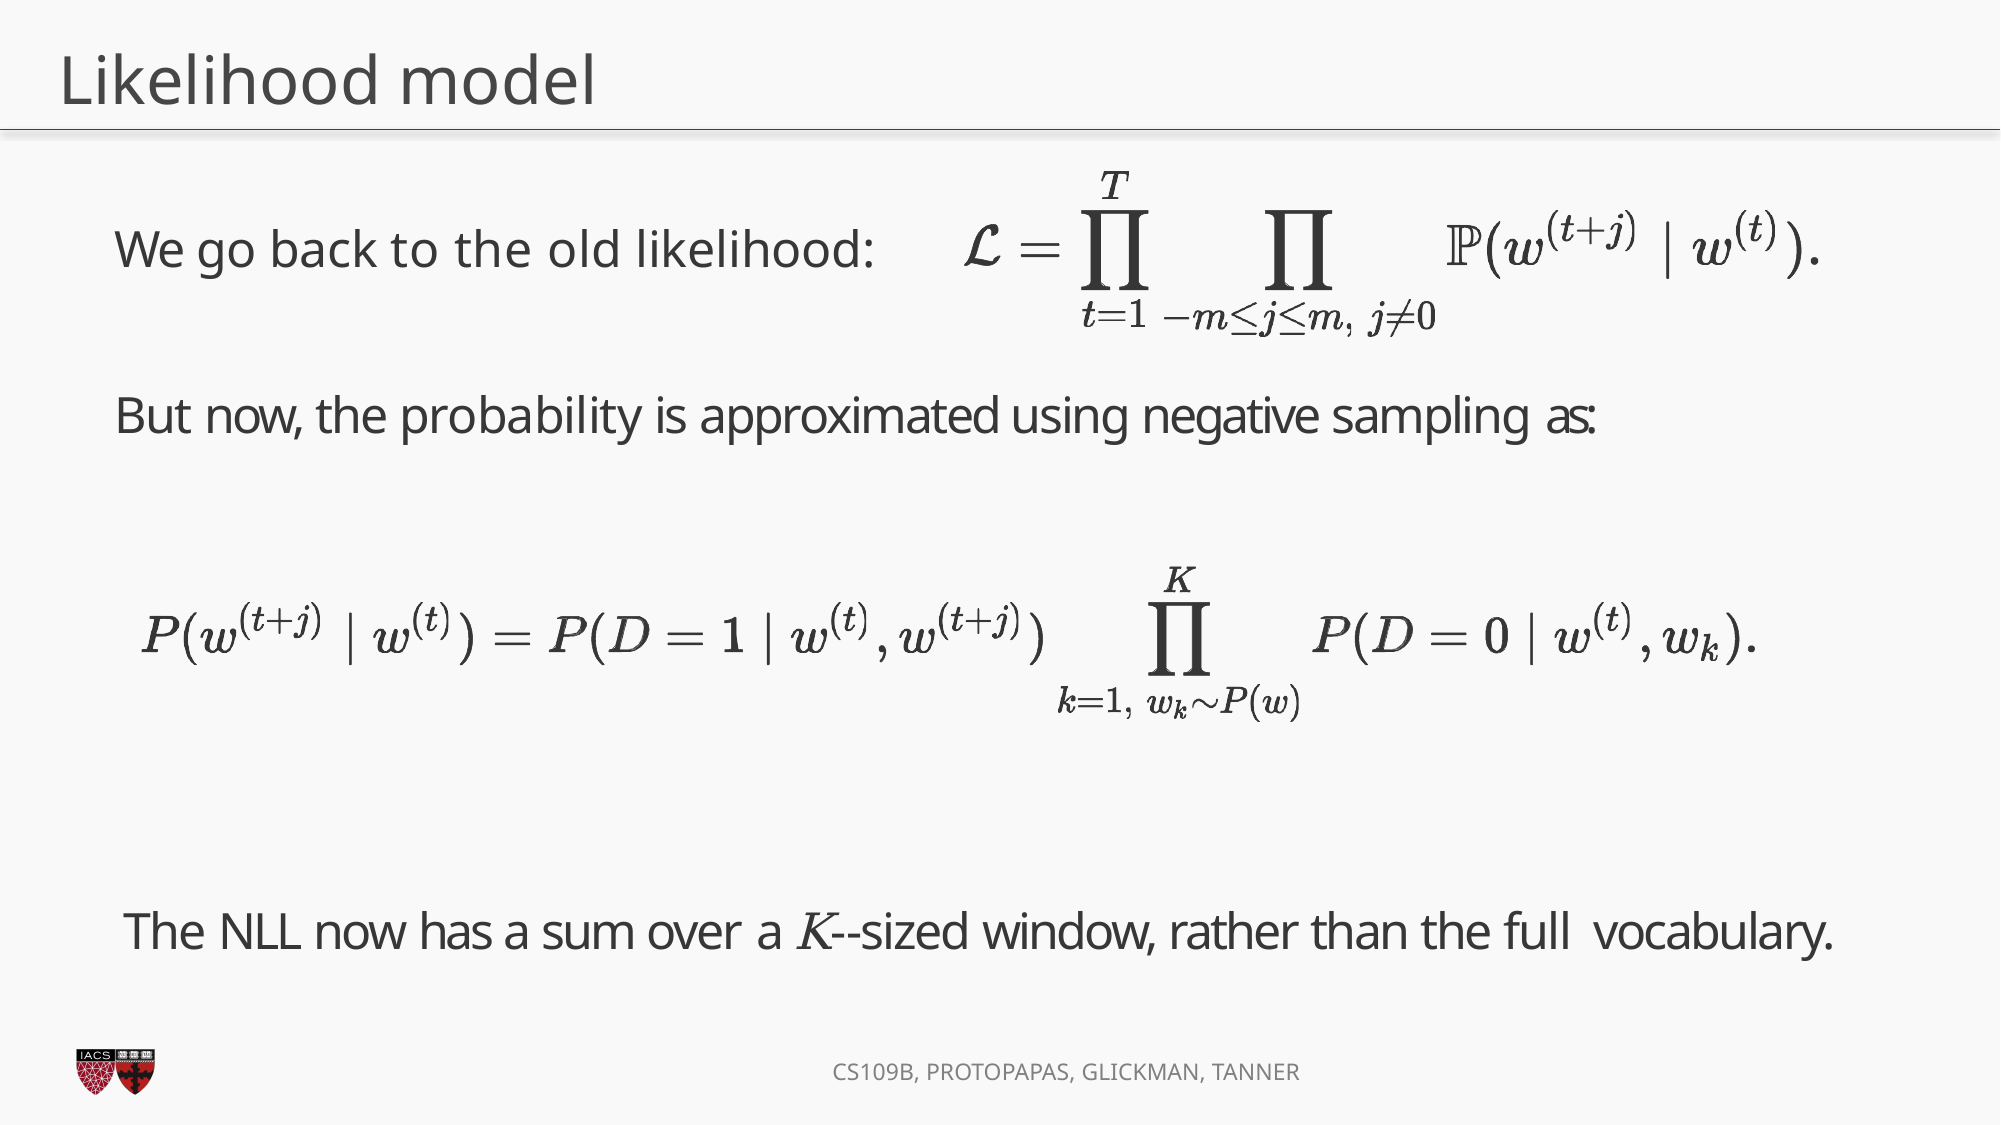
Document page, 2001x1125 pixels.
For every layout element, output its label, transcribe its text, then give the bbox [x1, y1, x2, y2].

title Likelihood model [56, 36, 834, 226]
picture [75, 1049, 155, 1095]
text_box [141, 566, 1755, 722]
text_box We go back to the old likelihood: But now, the probability is approximated using negative sampling as: [113, 216, 1613, 444]
text_box The NLL now has a sum over a K--sized window, rather than the full vocabulary. [121, 897, 1856, 1021]
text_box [964, 171, 1819, 338]
